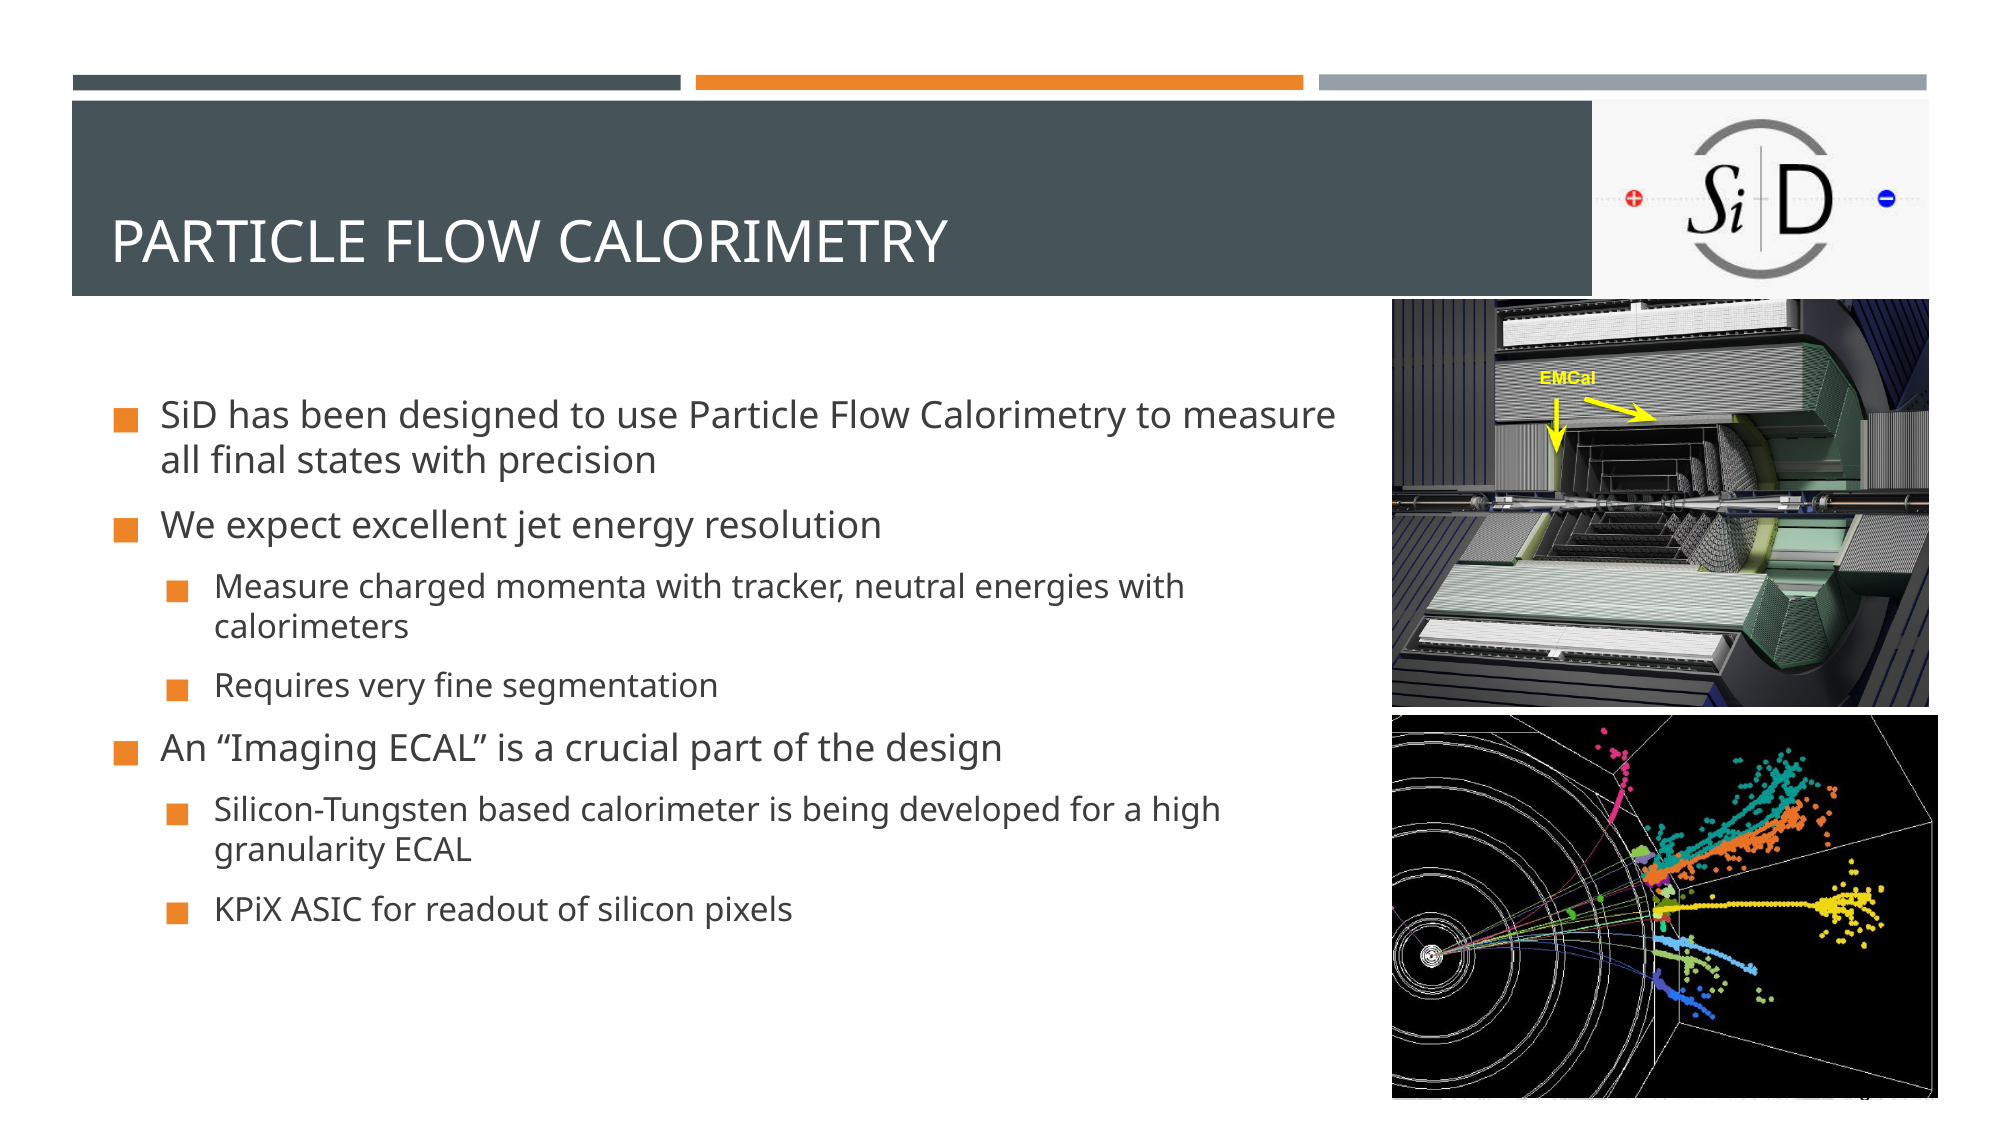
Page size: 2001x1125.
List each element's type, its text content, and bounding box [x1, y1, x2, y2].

picture [1391, 99, 1929, 708]
title PARTICLE FLOW CALORIMETRY [95, 115, 1587, 282]
list SiD has been designed to use Particle Flow Calorimetry to measure all final states with precision We expect excellent jet energy resolution Measure charged momenta with tracker, neutral energies with calorimeters Requires very fine segmentation An “Imaging ECAL” is a crucial part of the design Silicon-Tungsten based calorimeter is being developed for a high granularity ECAL KPiX ASIC for readout of silicon pixels [95, 357, 1361, 962]
picture [1391, 714, 1938, 1100]
